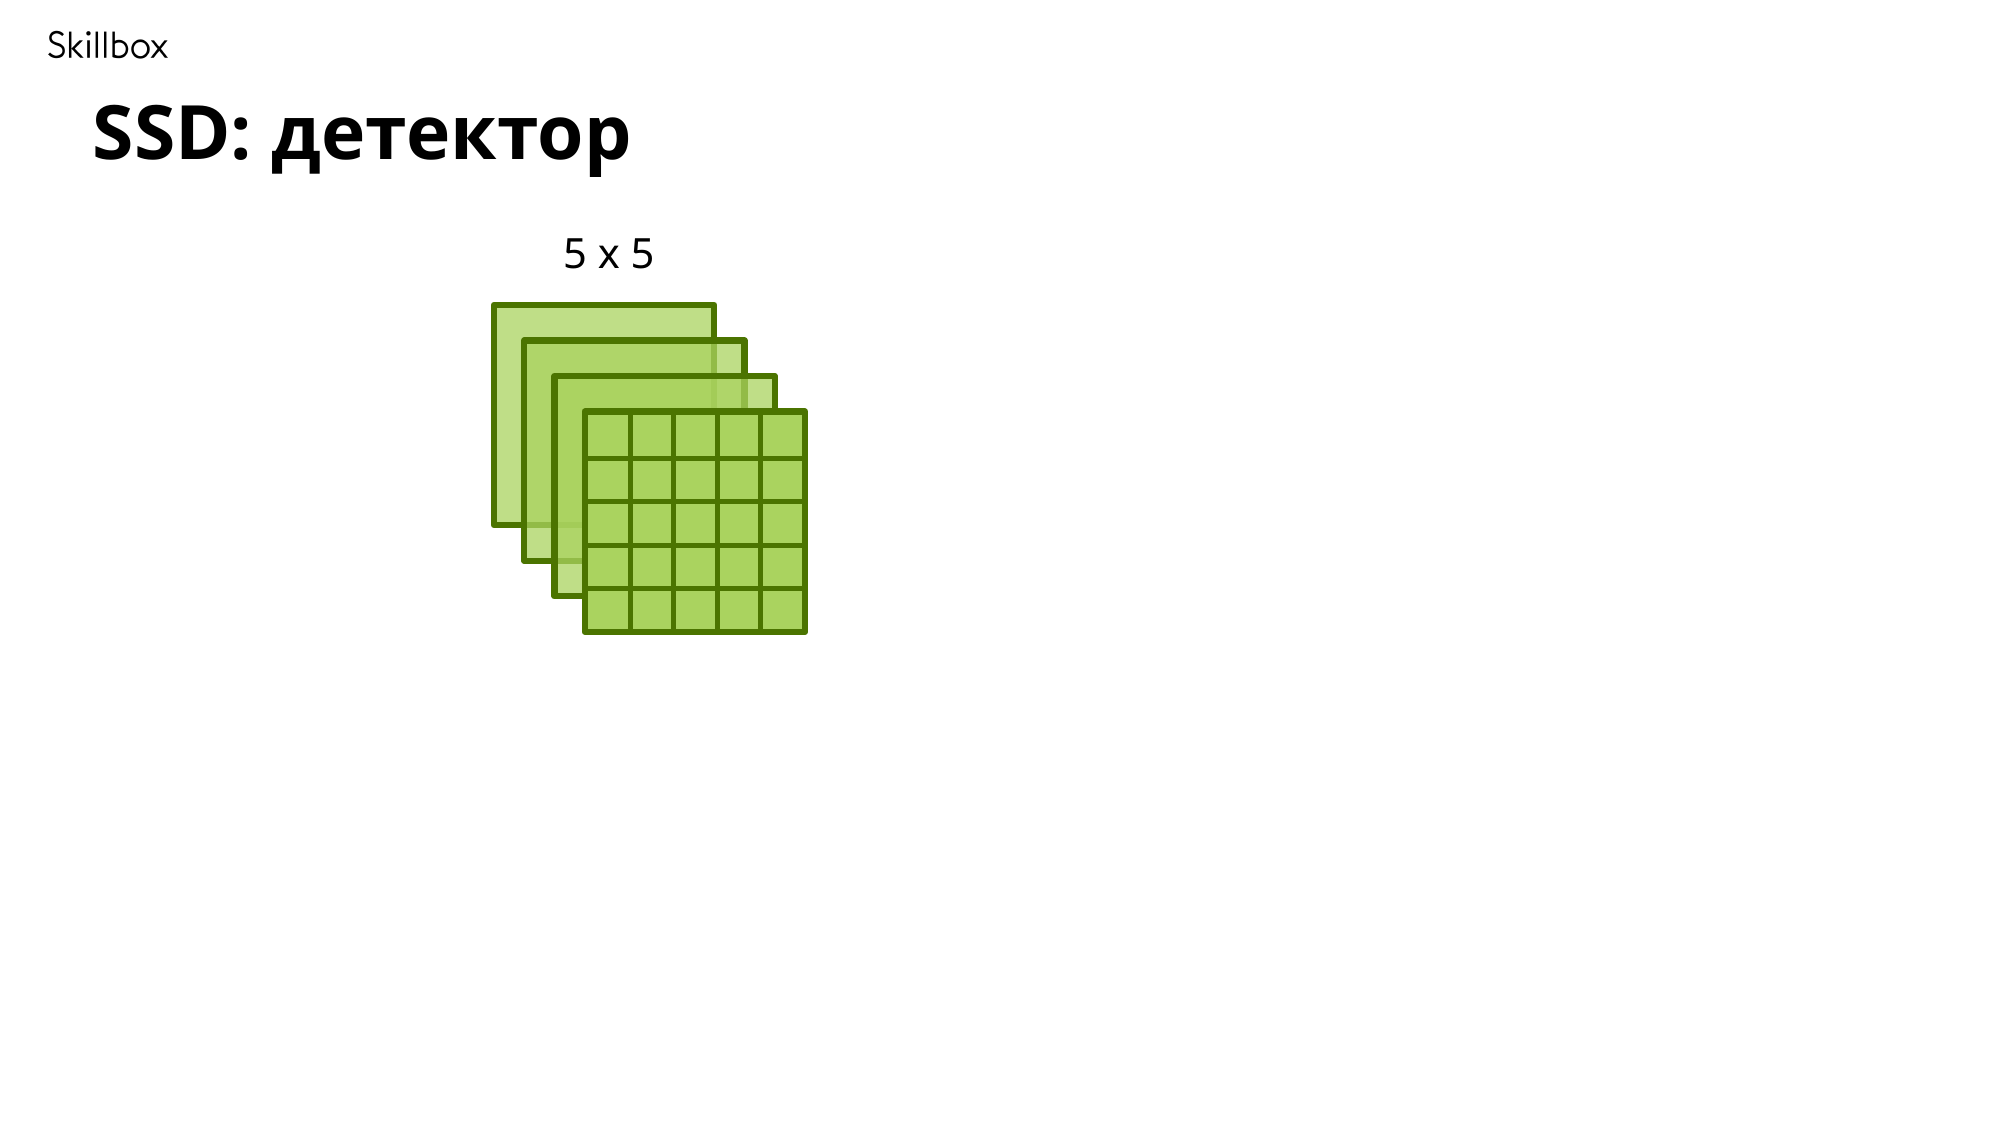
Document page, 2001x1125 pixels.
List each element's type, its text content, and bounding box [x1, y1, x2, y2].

picture [48, 30, 168, 59]
text_box SSD: детектор [77, 81, 1982, 190]
text_box 5 x 5 [488, 219, 730, 285]
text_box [493, 304, 806, 633]
